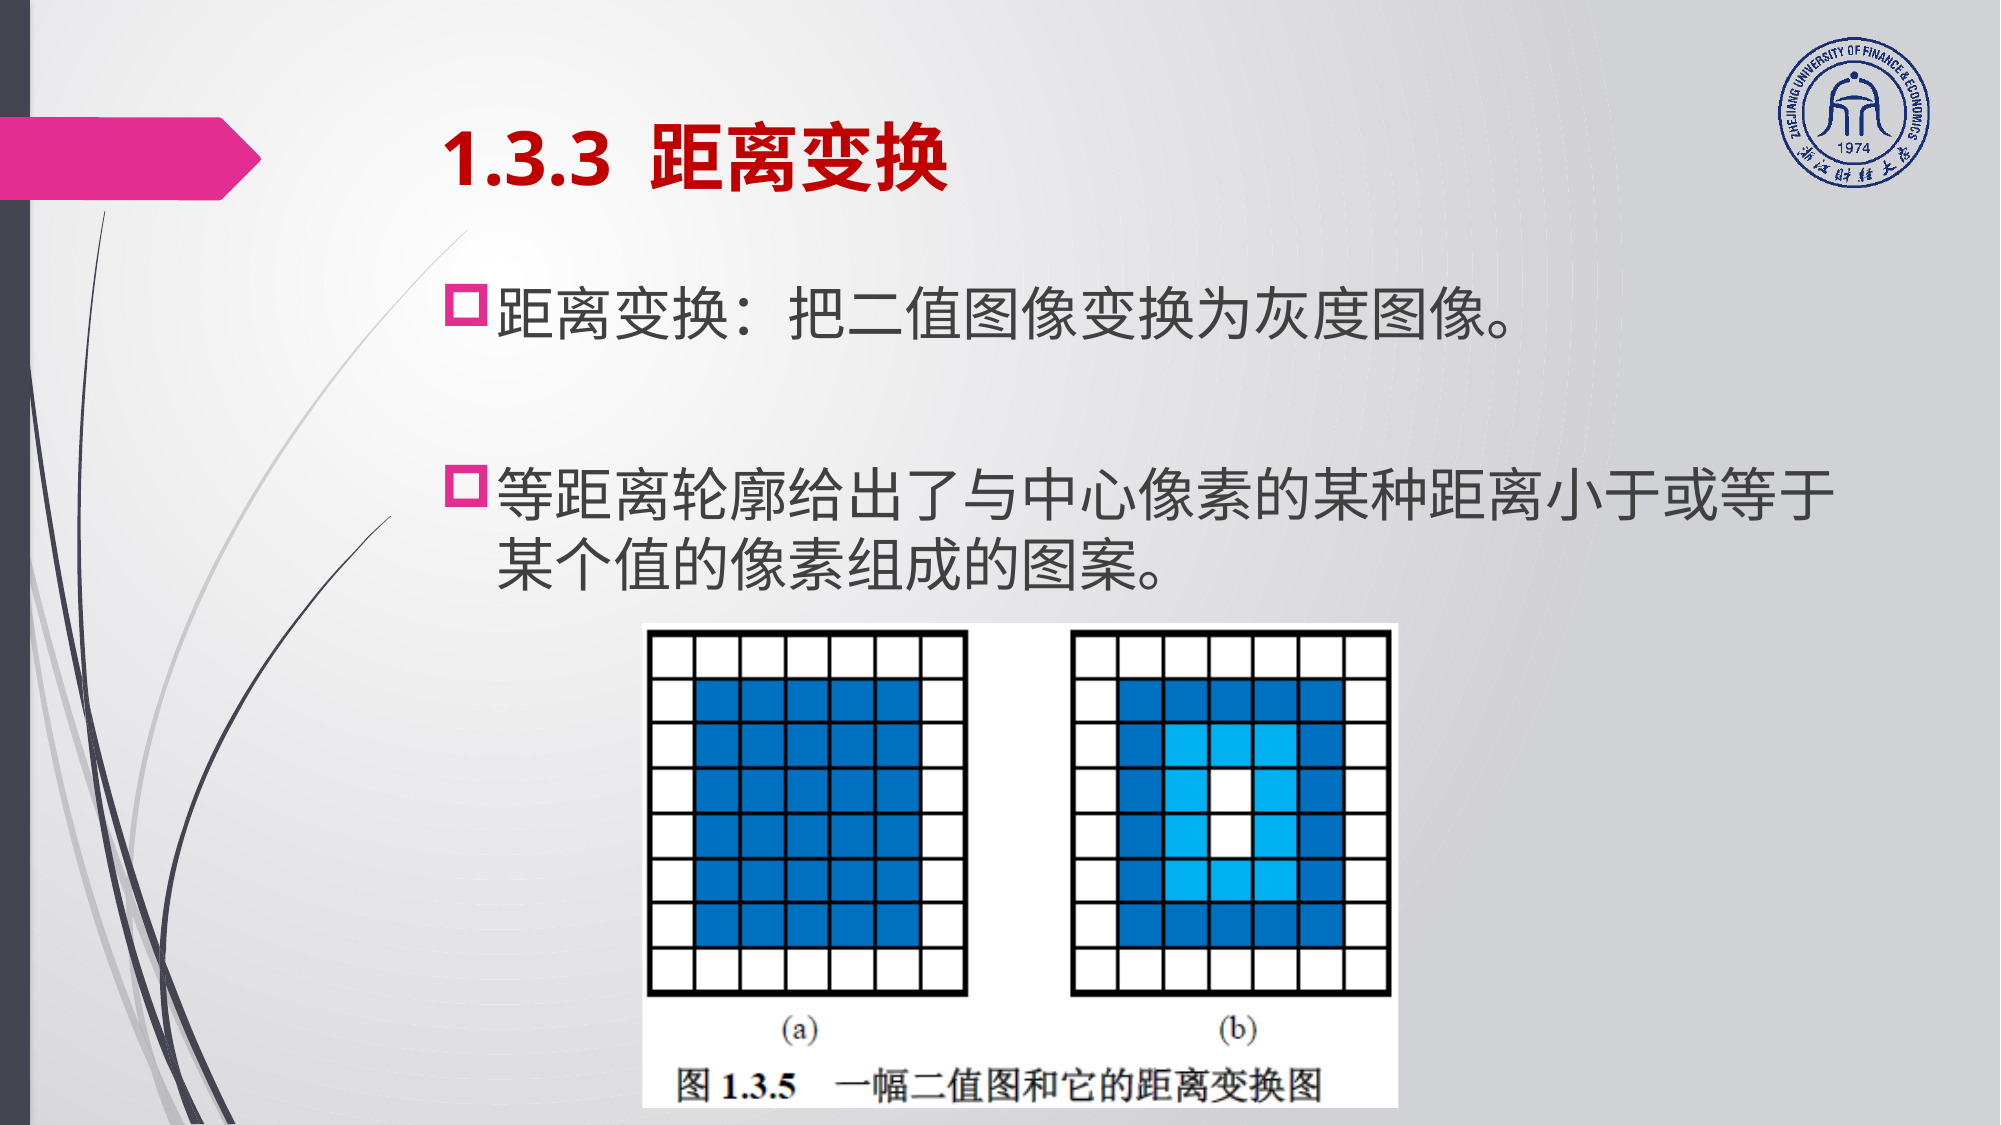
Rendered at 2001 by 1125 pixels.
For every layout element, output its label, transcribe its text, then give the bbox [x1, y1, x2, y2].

picture [1778, 37, 1930, 188]
title 1.3.3 距离变换 [425, 102, 1888, 269]
picture [642, 623, 1399, 1108]
list 距离变换：把二值图像变换为灰度图像。 等距离轮廓给出了与中心像素的某种距离小于或等于某个值的像素组成的图案。 [425, 269, 1888, 890]
